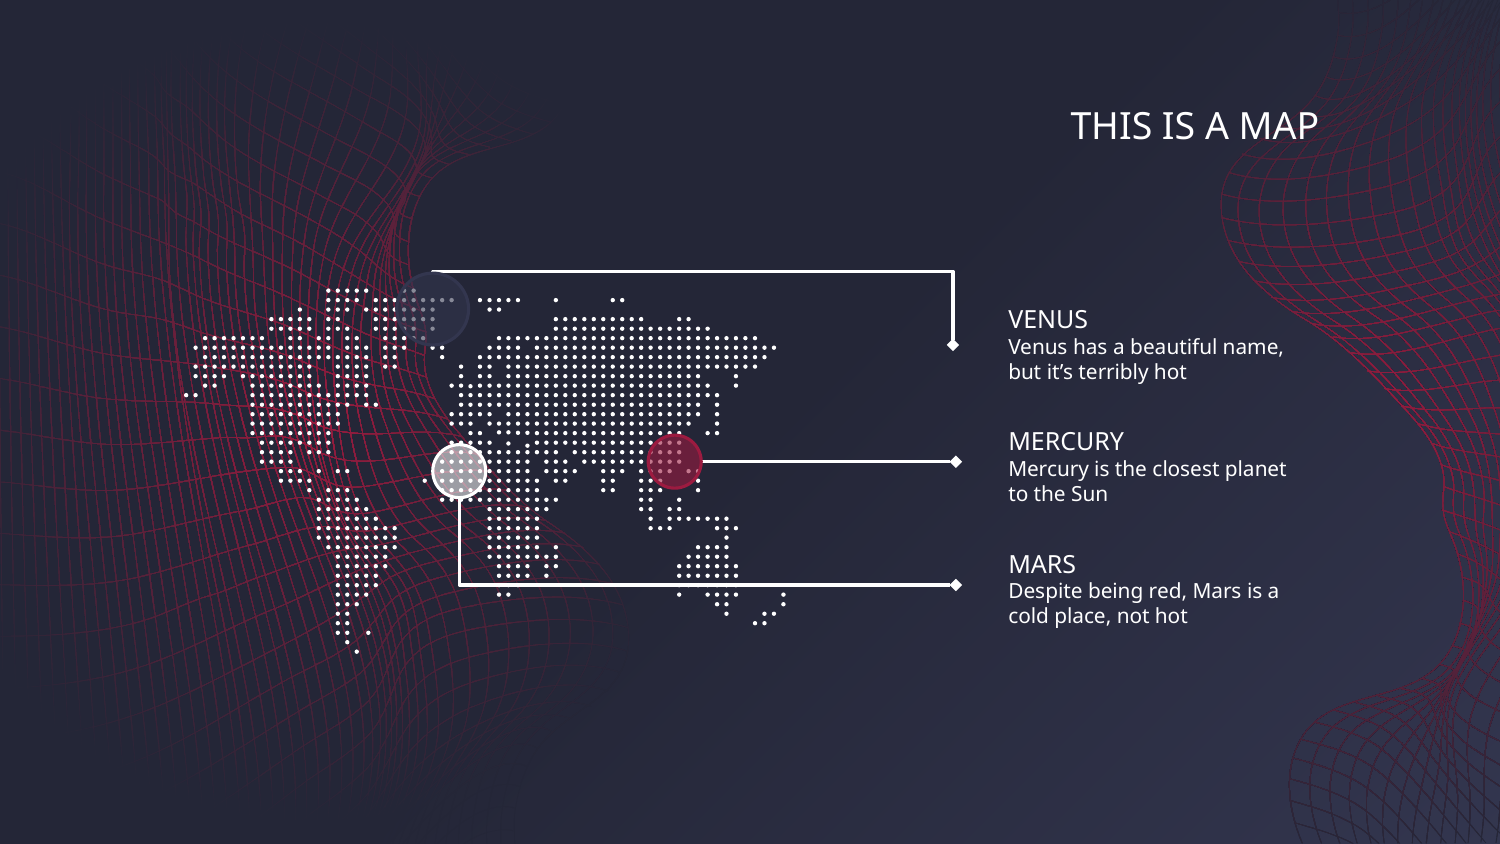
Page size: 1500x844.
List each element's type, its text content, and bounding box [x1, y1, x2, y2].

text_box VENUS Venus has a beautiful name, but it’s terribly hot [993, 288, 1321, 391]
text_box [396, 272, 954, 346]
text_box MERCURY Mercury is the closest planet to the Sun [993, 410, 1308, 513]
text_box MARS Despite being red, Mars is a cold place, not hot [993, 533, 1314, 635]
title THIS IS A MAP [618, 46, 1335, 202]
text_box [647, 434, 957, 444]
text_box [183, 288, 786, 655]
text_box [432, 444, 957, 586]
